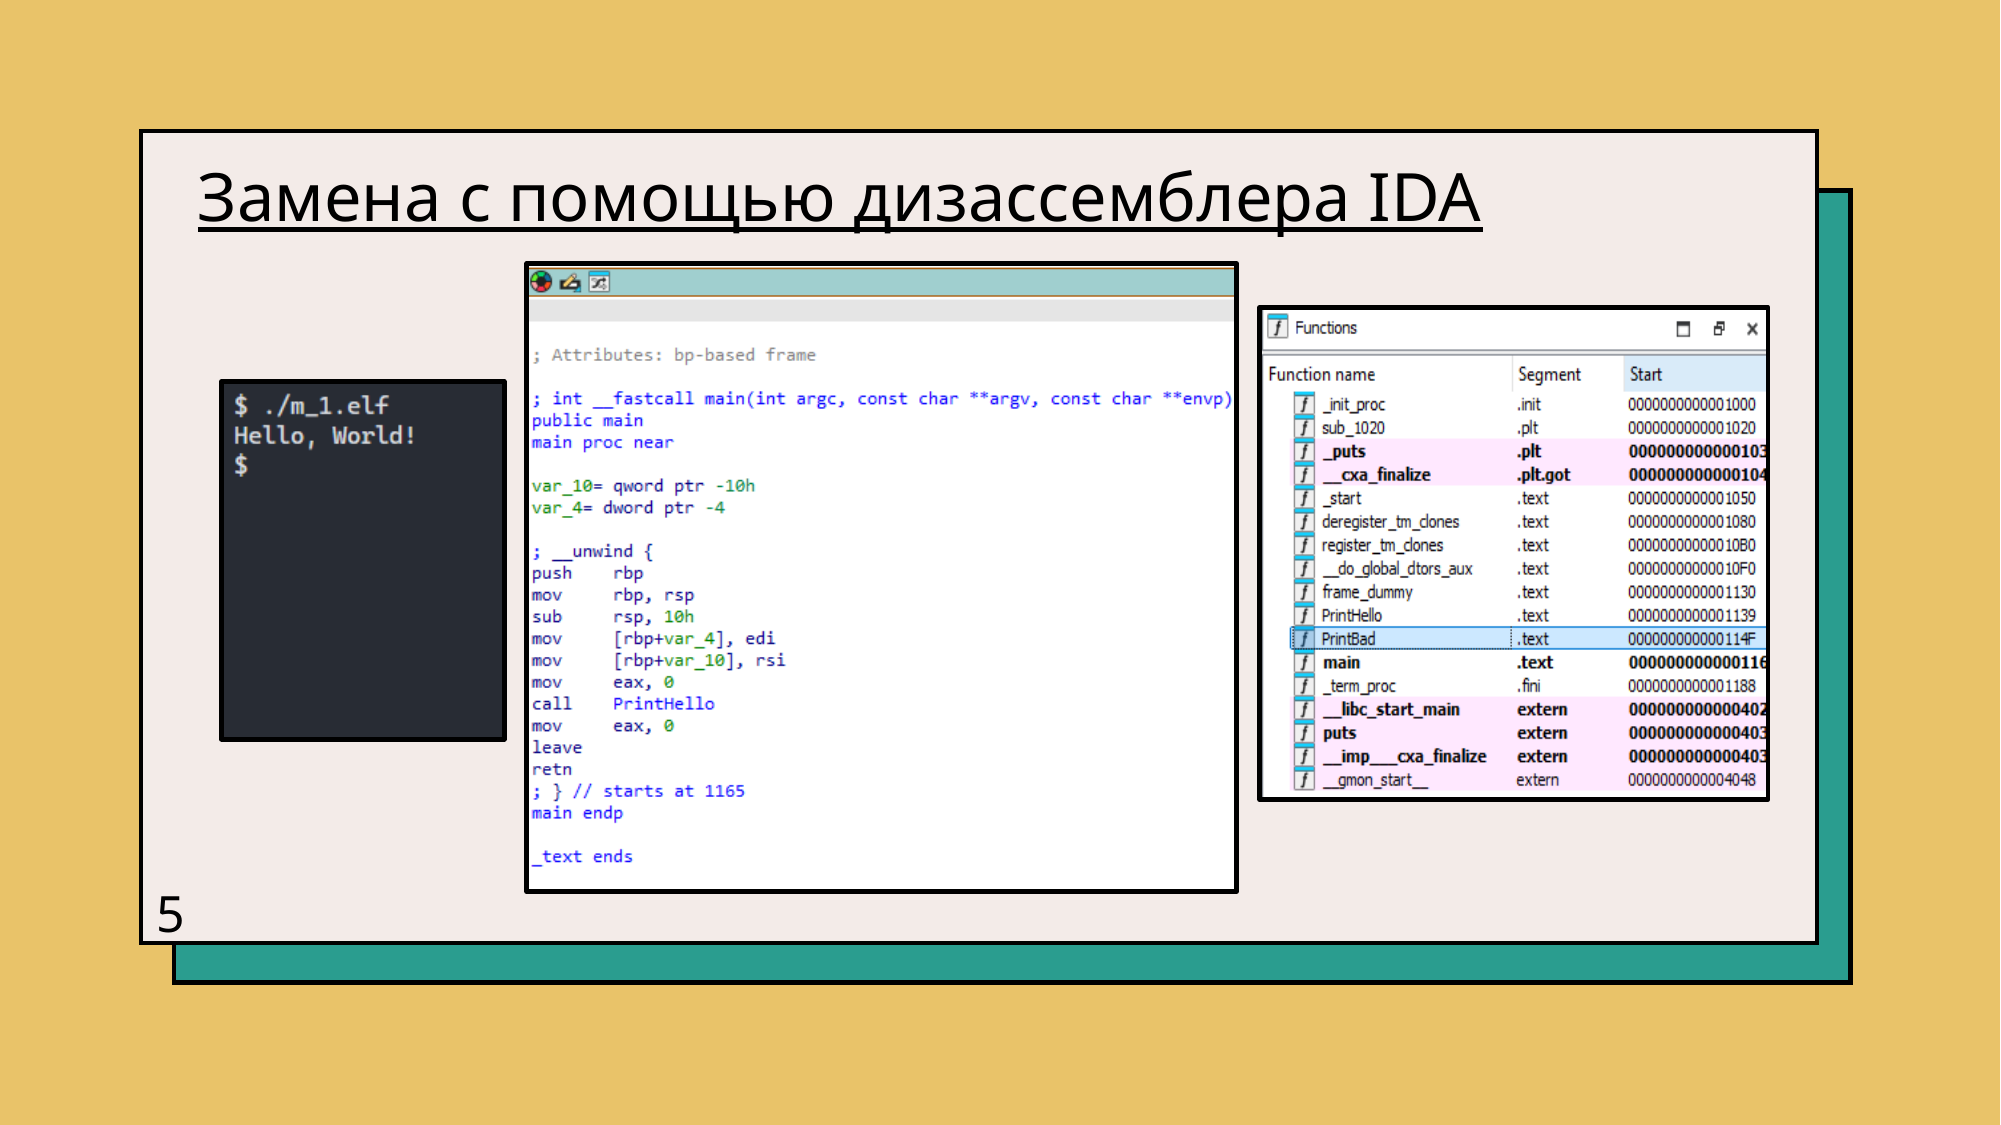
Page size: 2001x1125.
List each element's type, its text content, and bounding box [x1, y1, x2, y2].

picture [1262, 309, 1766, 797]
picture [223, 383, 502, 737]
text_box <номер> [141, 874, 417, 958]
picture [529, 265, 1235, 890]
text_box Замена с помощью дизассемблера IDA [183, 147, 1683, 243]
